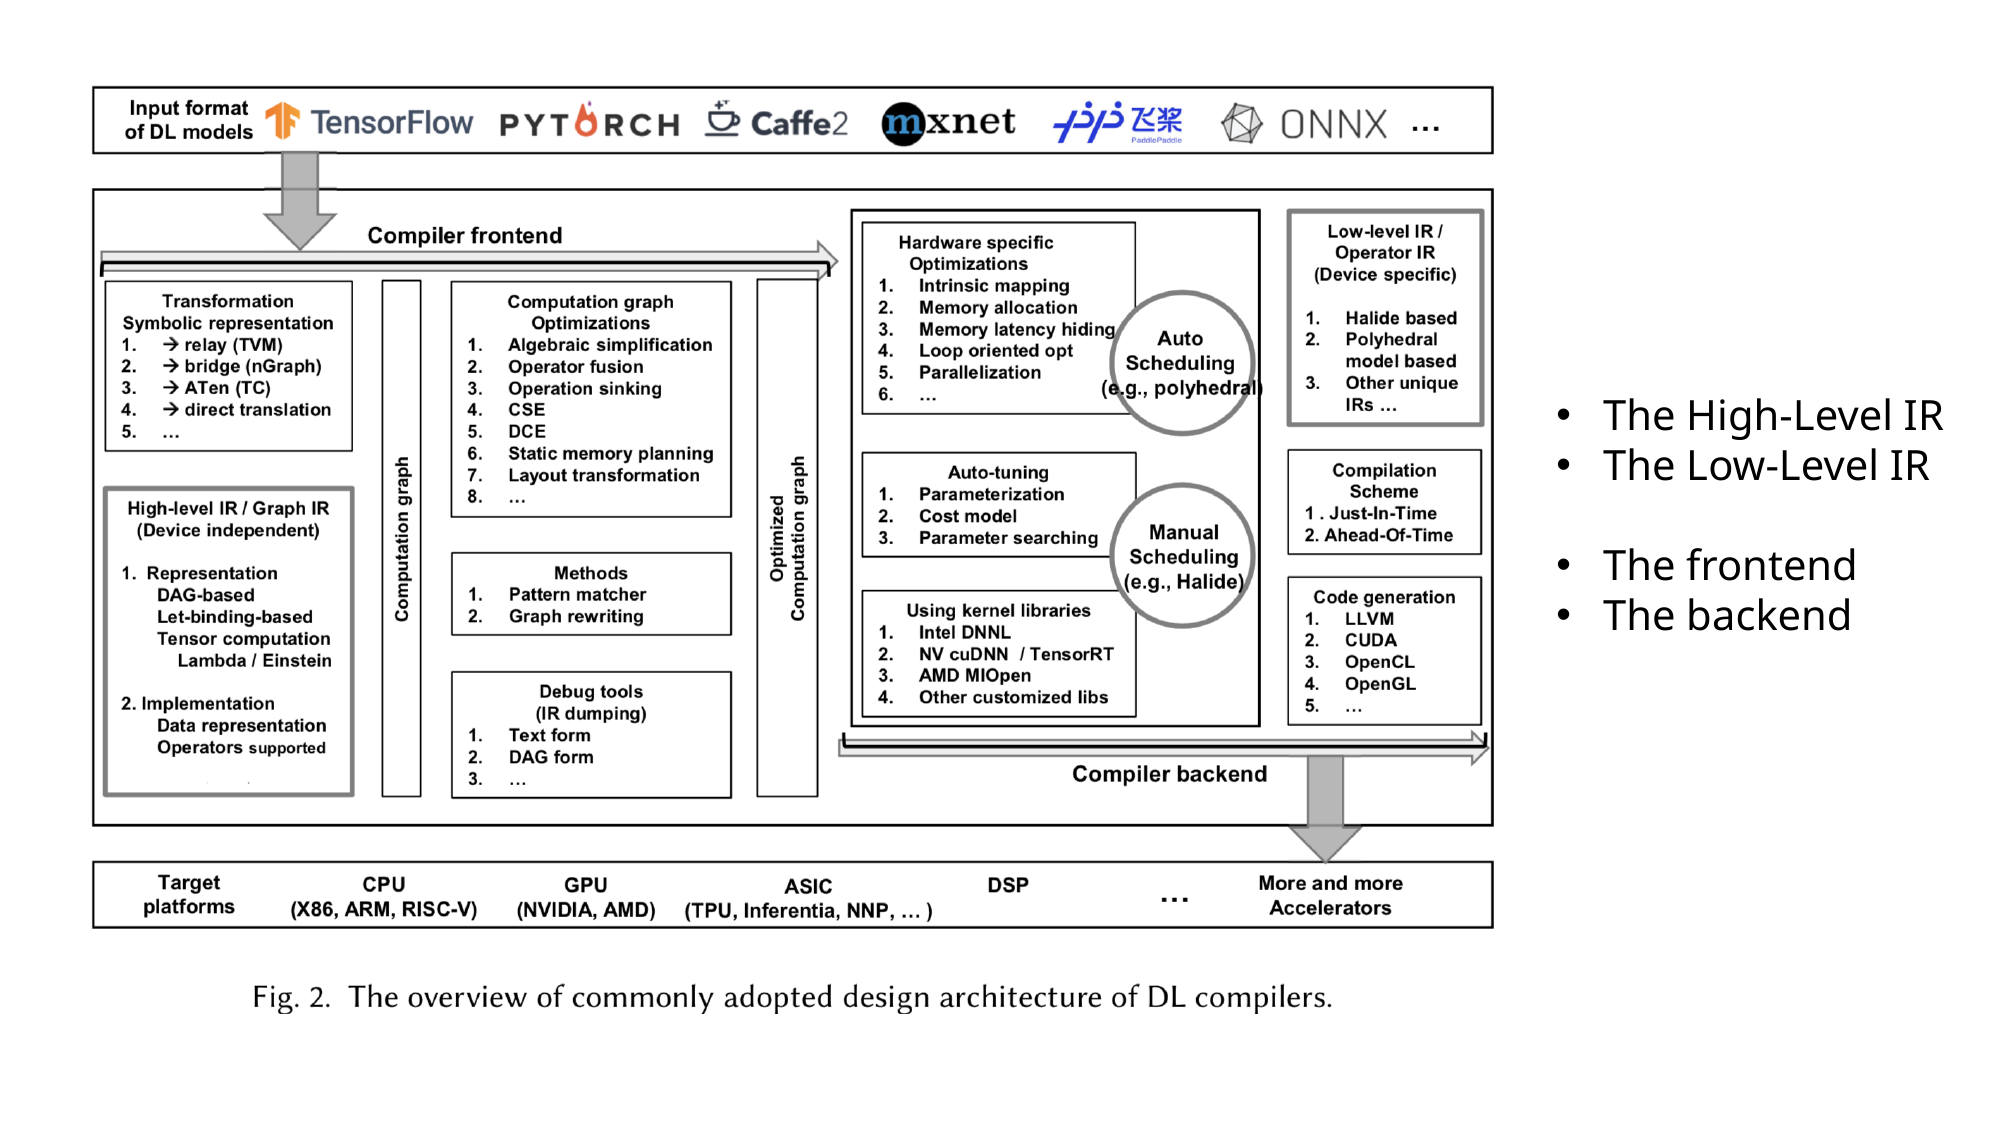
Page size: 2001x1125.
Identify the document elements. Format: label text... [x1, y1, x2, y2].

text_box The High-Level IR The Low-Level IR The frontend The backend [1541, 381, 1970, 647]
picture [73, 57, 1511, 1014]
